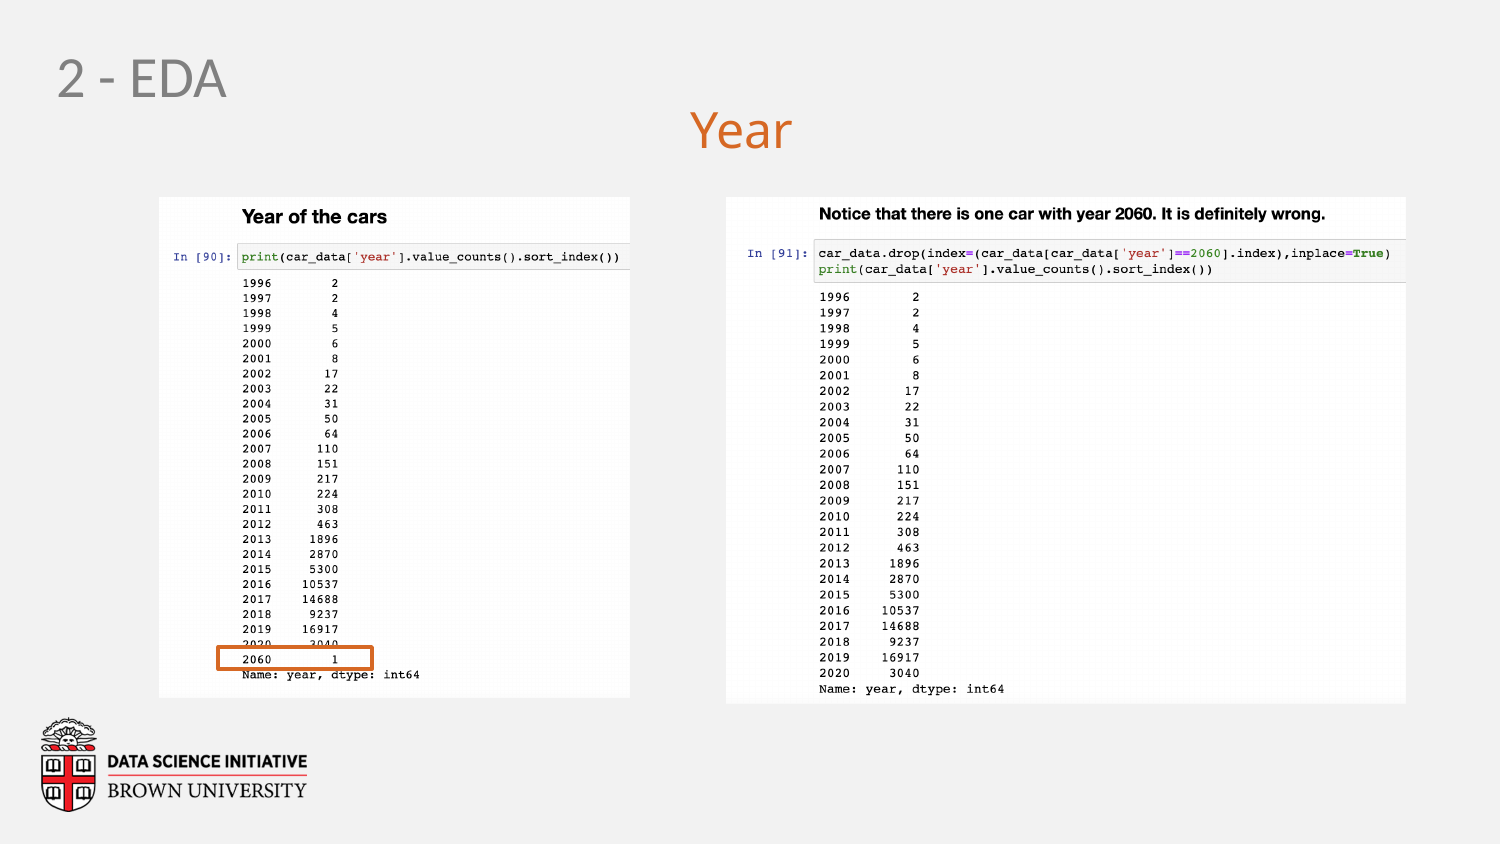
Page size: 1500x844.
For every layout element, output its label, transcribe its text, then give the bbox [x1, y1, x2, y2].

picture [0, 0, 1500, 844]
text_box 2 - EDA [41, 32, 429, 117]
text_box Year [676, 91, 809, 166]
